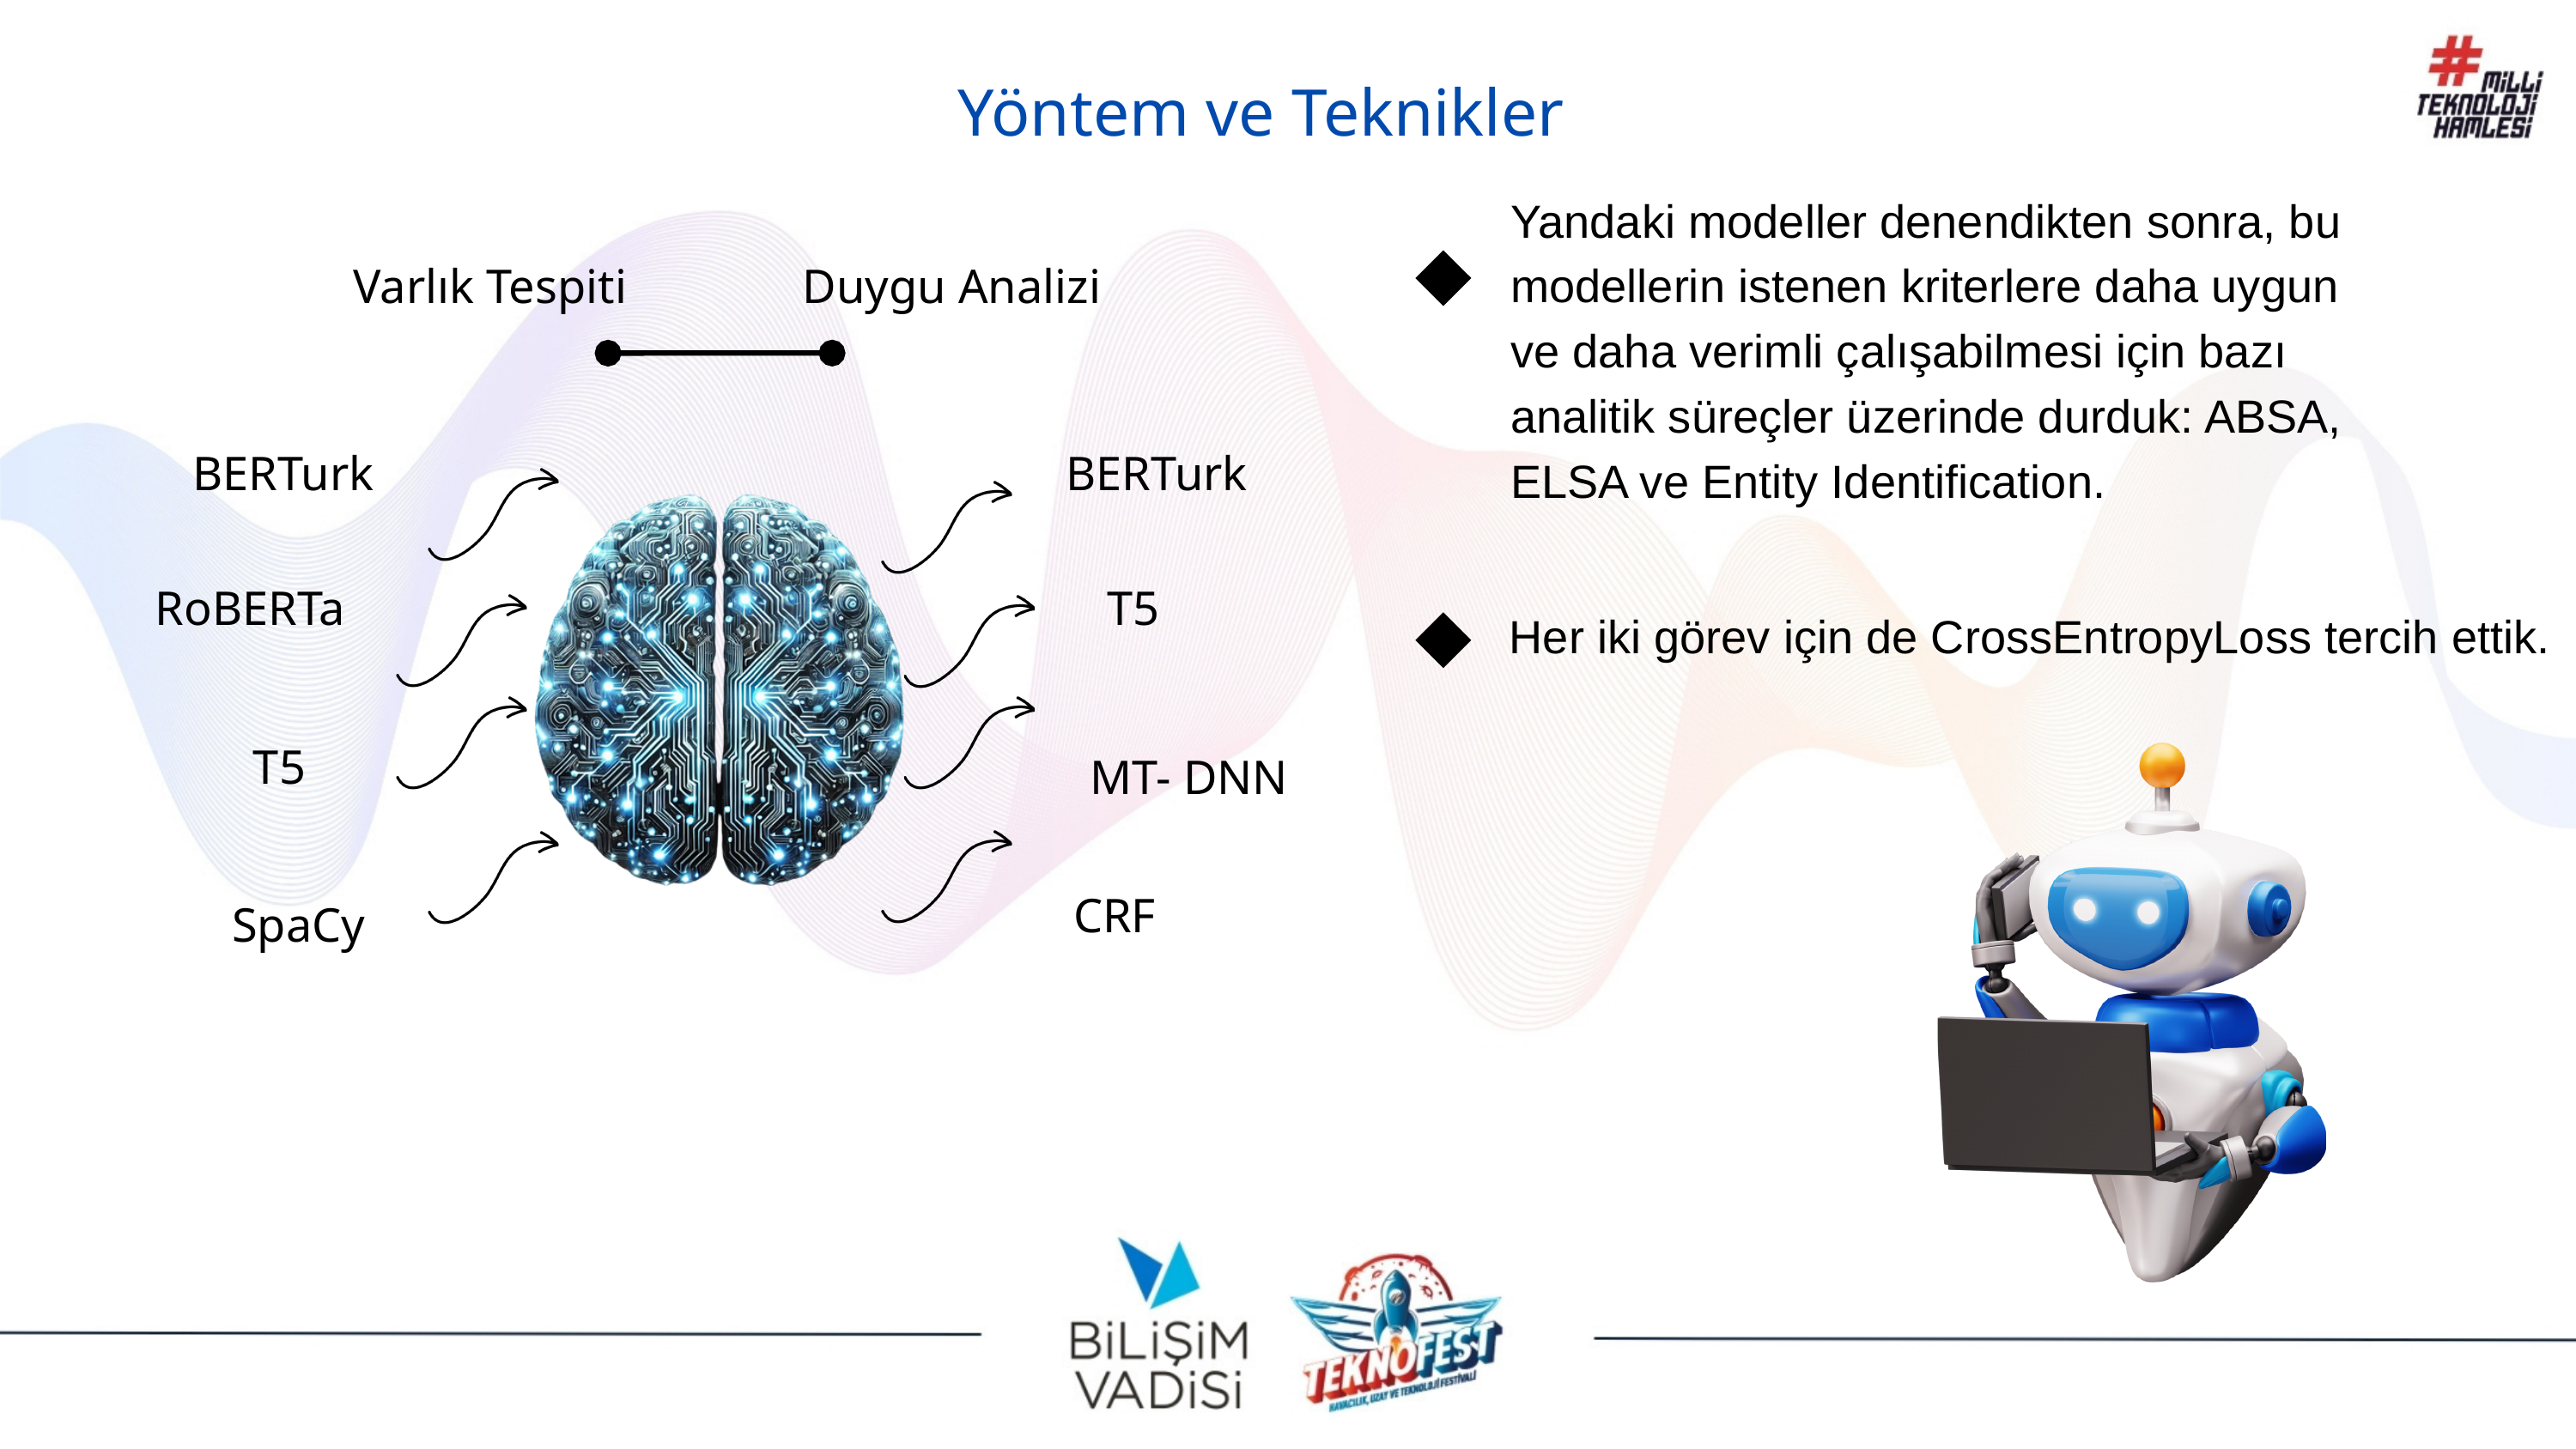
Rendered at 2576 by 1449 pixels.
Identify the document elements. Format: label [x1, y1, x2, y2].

text_box [1058, 867, 1171, 980]
text_box [223, 719, 336, 832]
text_box [1937, 743, 2327, 1283]
text_box [335, 238, 645, 351]
text_box [1043, 425, 1270, 538]
text_box [201, 876, 397, 990]
text_box [0, 0, 2576, 1445]
text_box [1503, 238, 2372, 575]
text_box [1077, 560, 1190, 673]
text_box [788, 238, 1115, 351]
text_box [1415, 612, 1472, 669]
text_box [1415, 250, 1472, 306]
text_box [1077, 729, 1302, 842]
text_box [119, 560, 381, 673]
text_box [170, 425, 397, 538]
